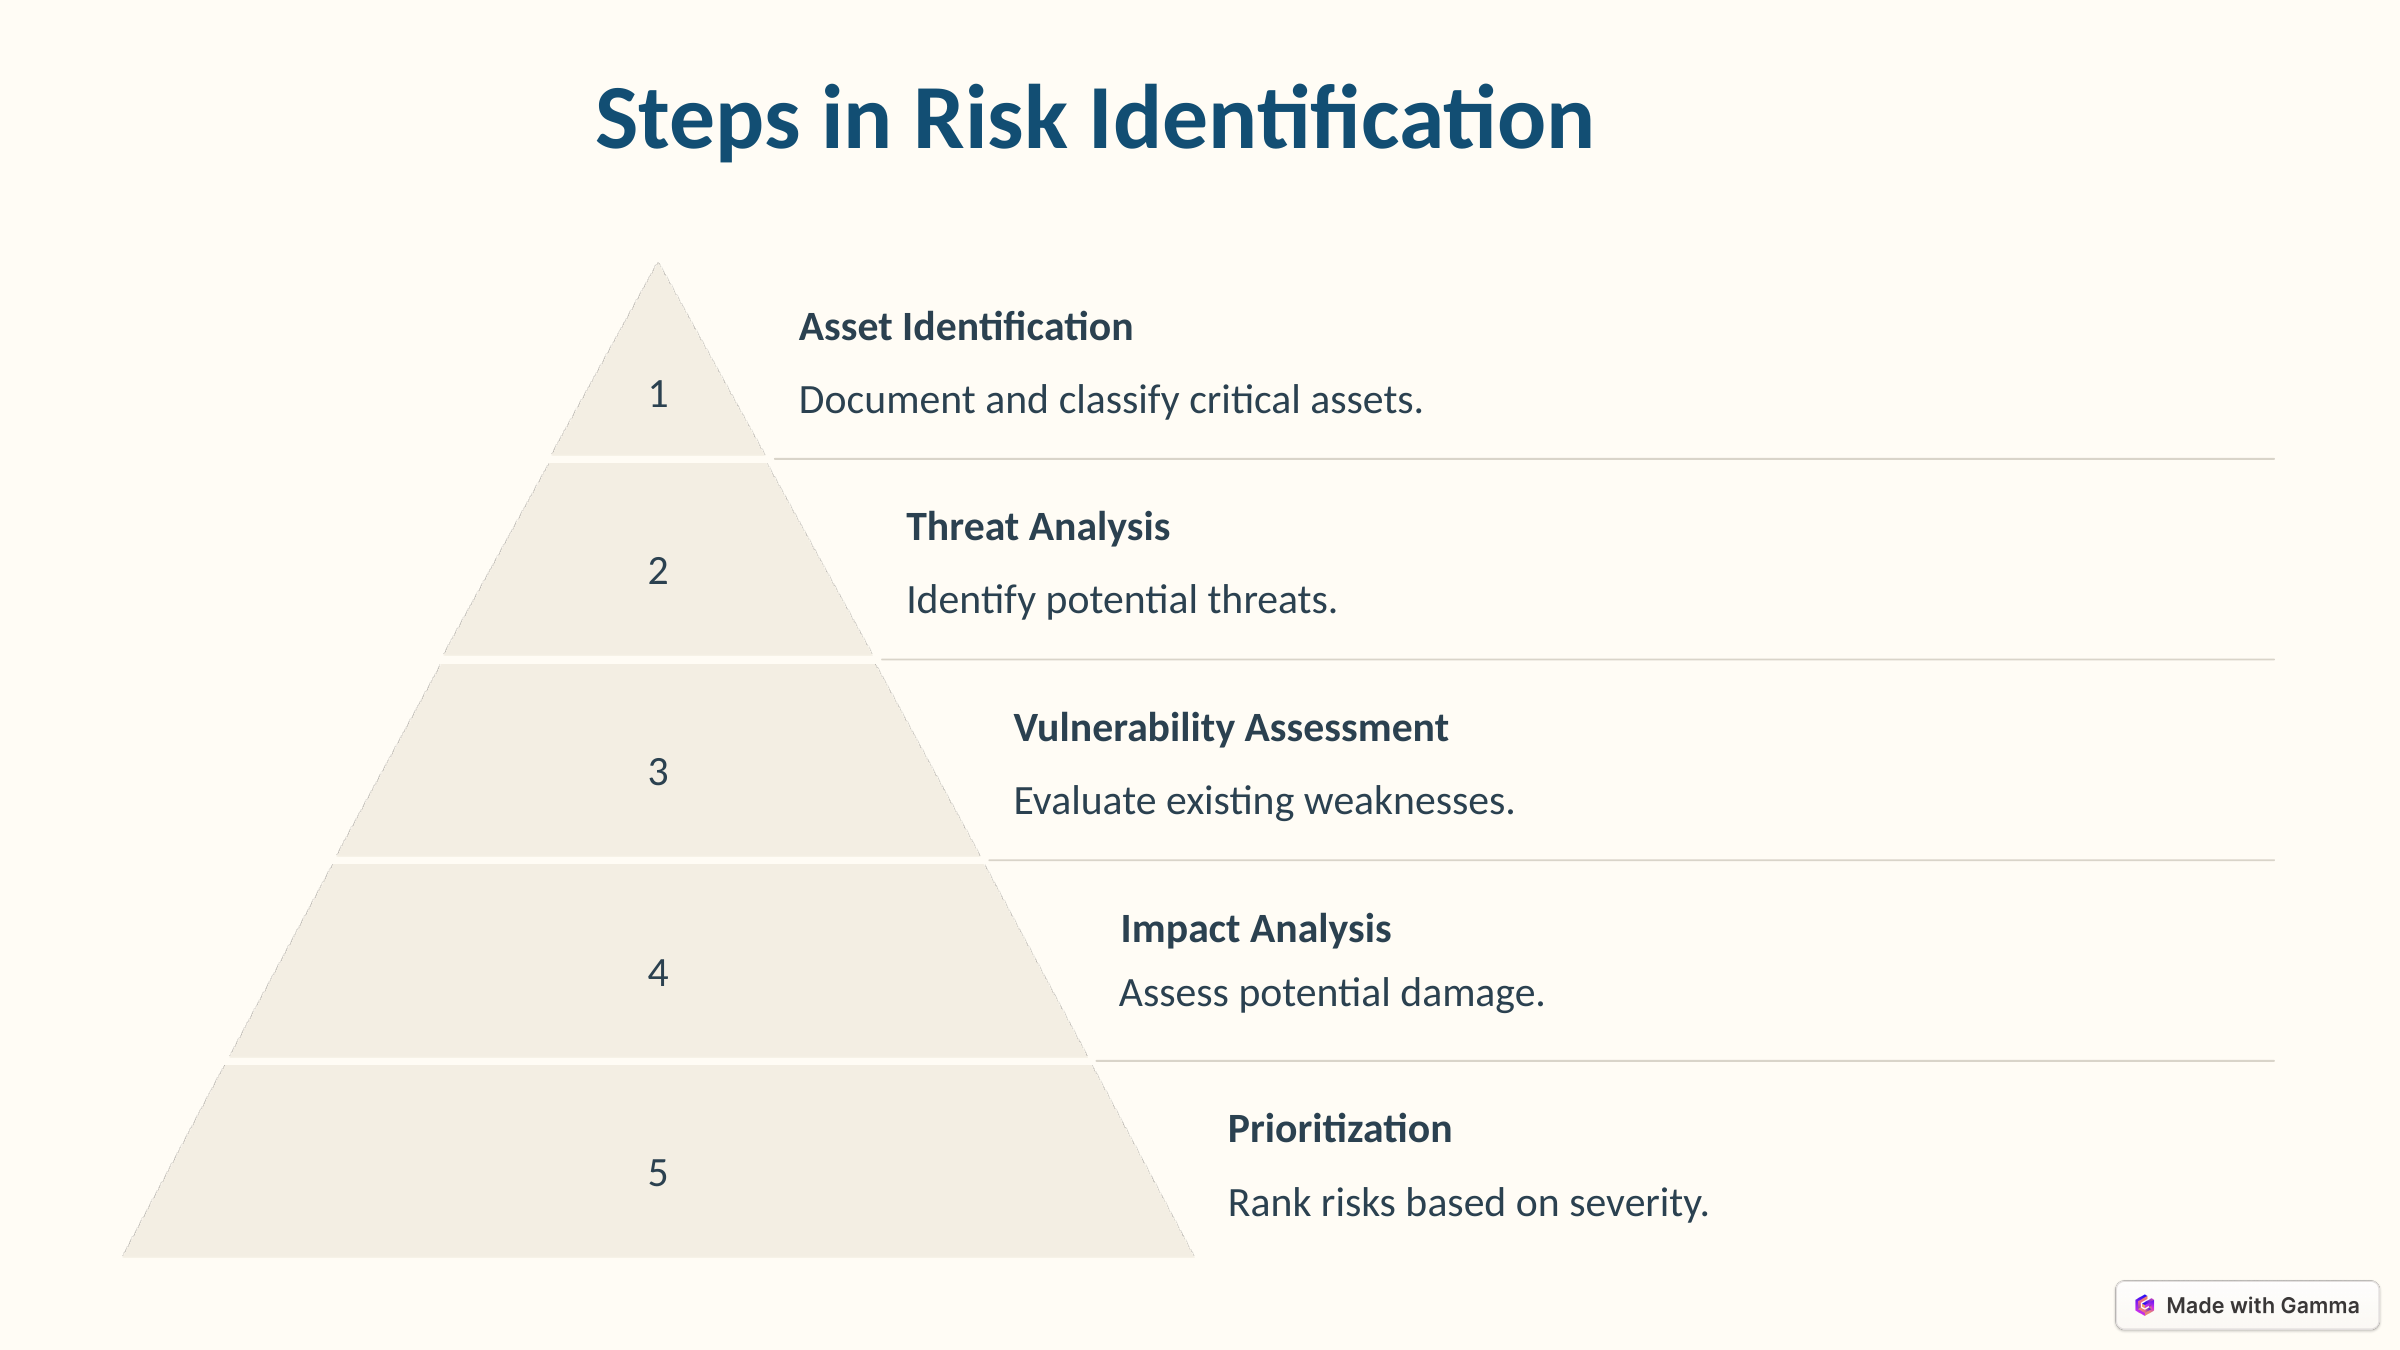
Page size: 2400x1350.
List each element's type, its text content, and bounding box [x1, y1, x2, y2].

text_box Asset Identification [799, 296, 1217, 349]
text_box Impact Analysis [1120, 898, 1473, 951]
text_box Threat Analysis [906, 497, 1260, 550]
picture [443, 463, 873, 657]
text_box Steps in Risk Identification [595, 63, 1686, 168]
text_box Evaluate existing weaknesses. [1013, 769, 1531, 824]
picture [336, 664, 981, 857]
text_box Identify potential threats. [906, 569, 1260, 623]
text_box Document and classify critical assets. [798, 368, 1316, 422]
text_box Vulnerability Assessment [1013, 697, 1531, 750]
picture [2106, 1271, 2389, 1339]
text_box Prioritization [1227, 1099, 1626, 1152]
picture [122, 1065, 1195, 1259]
text_box Assess potential damage. [1118, 961, 1472, 1015]
picture [551, 262, 766, 456]
text_box Rank risks based on severity. [1227, 1171, 1626, 1225]
picture [229, 864, 1088, 1058]
